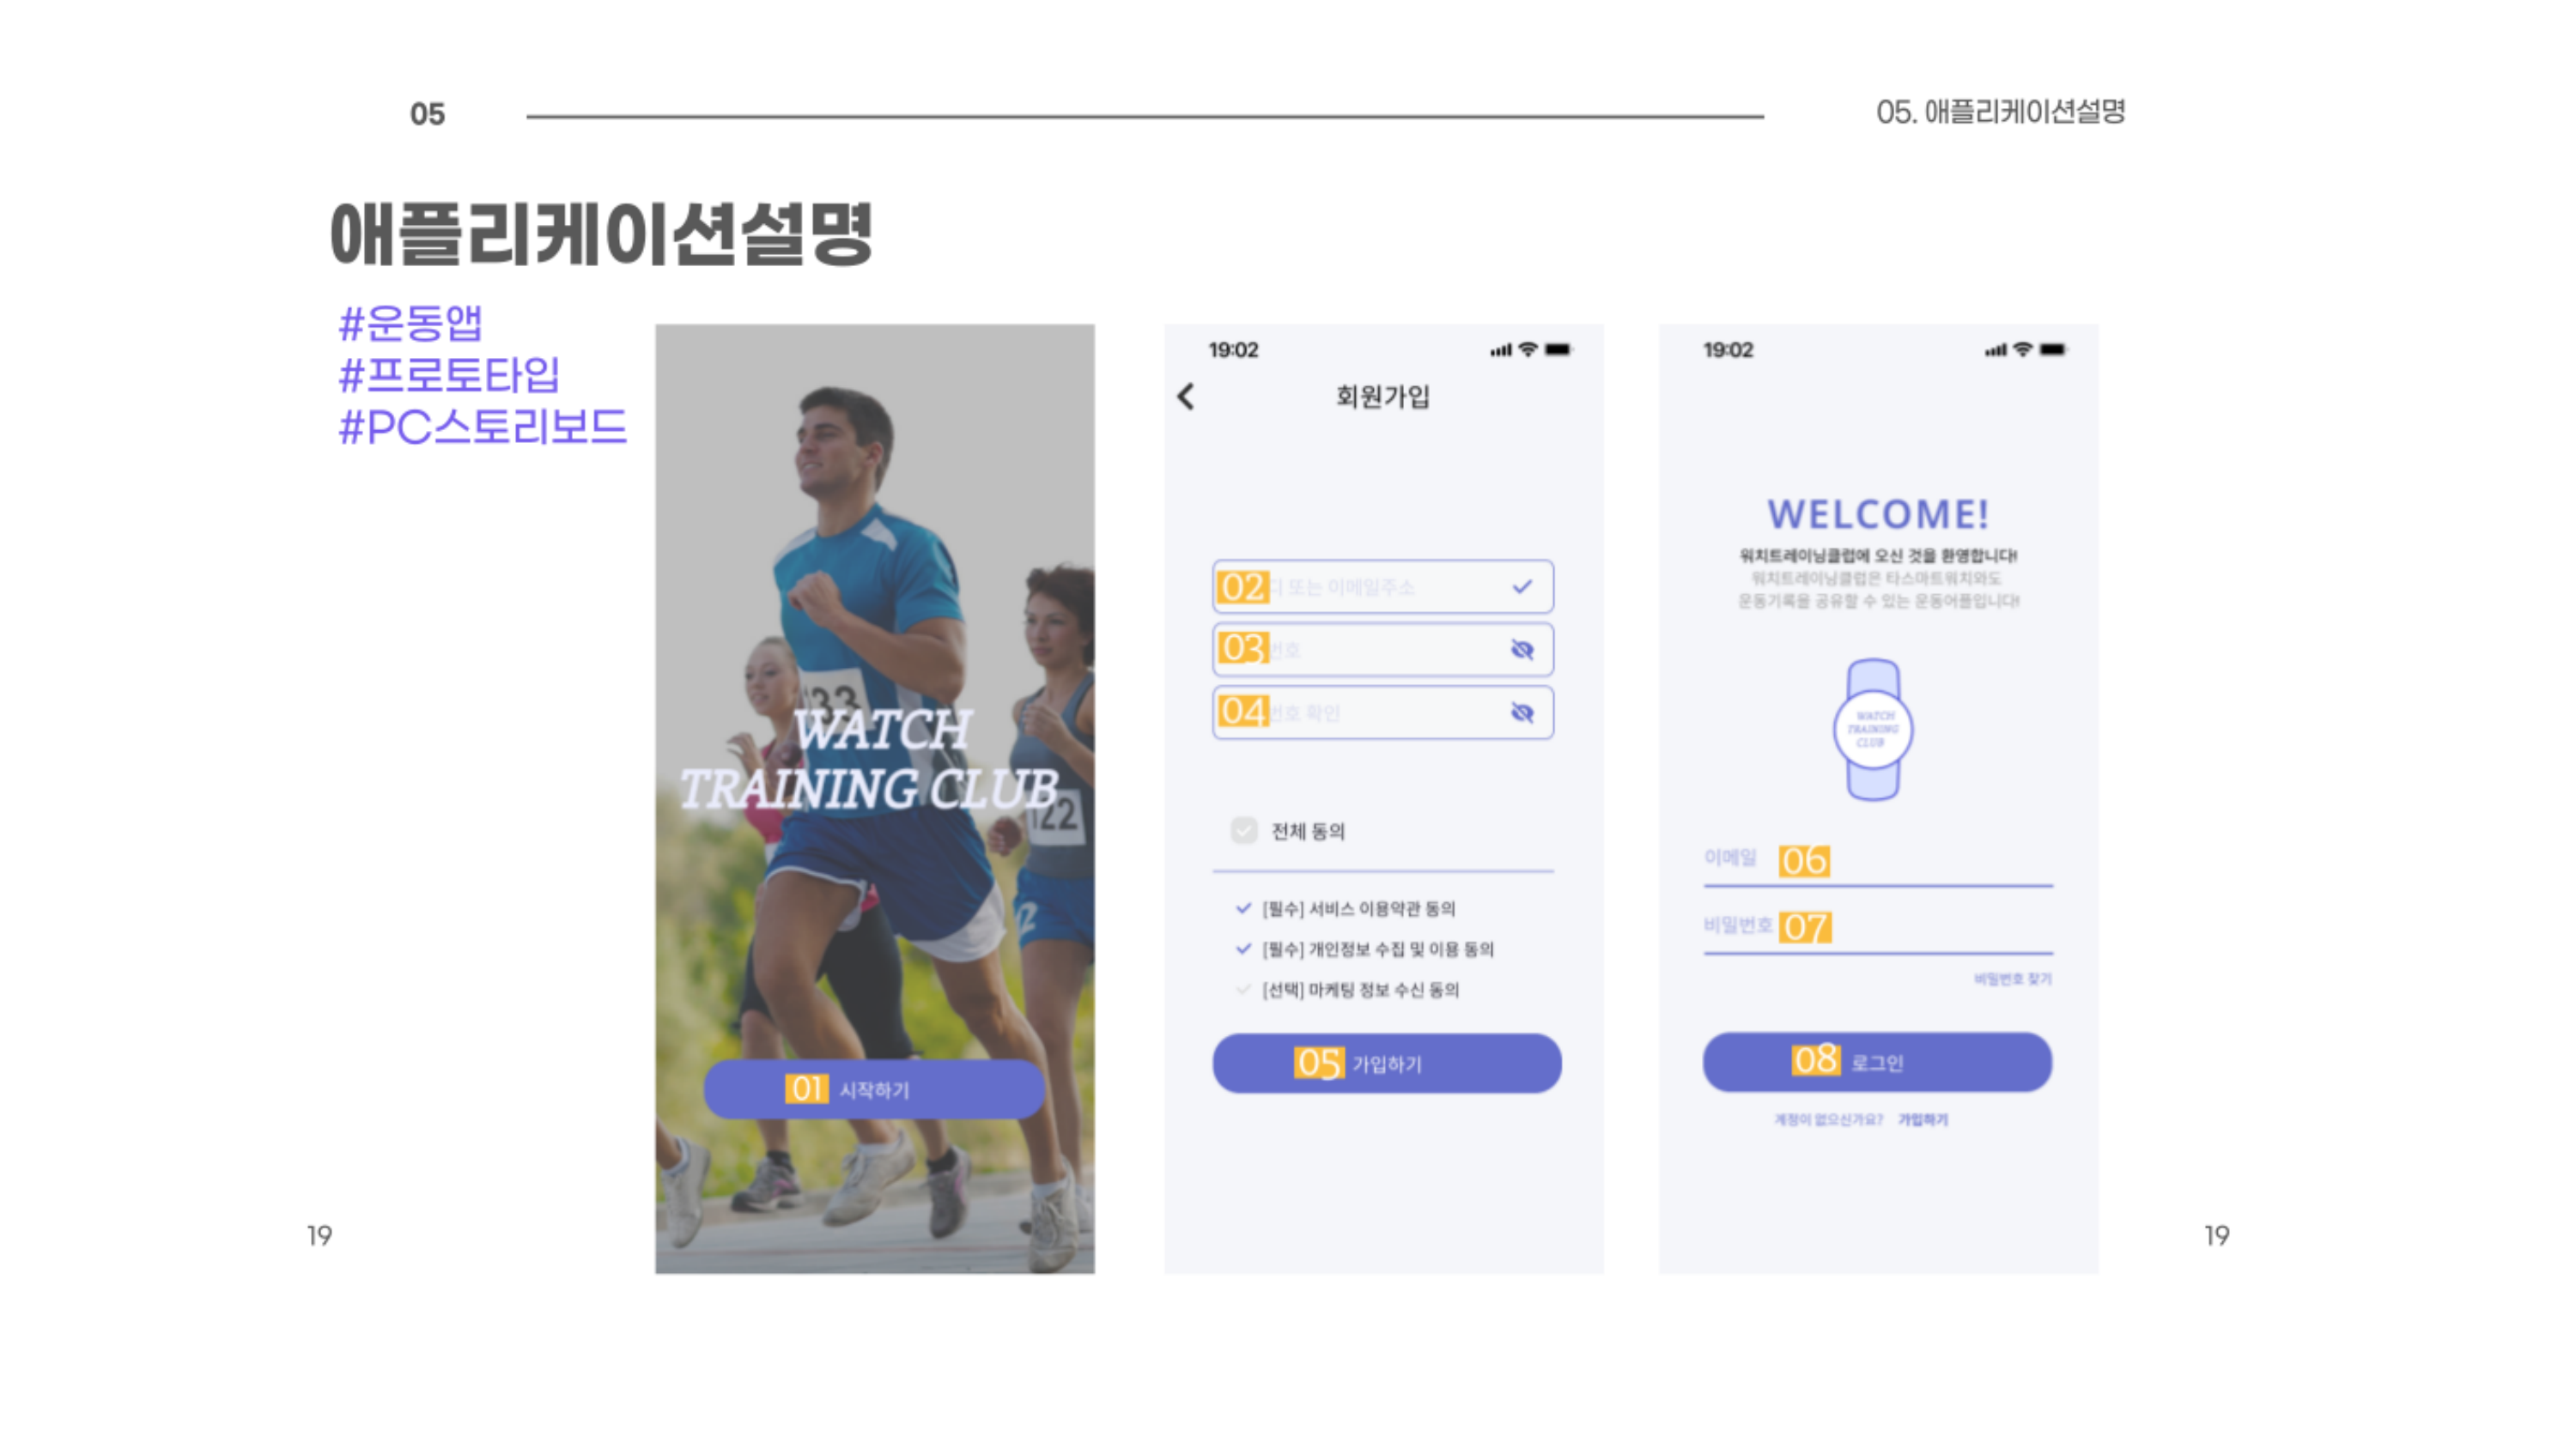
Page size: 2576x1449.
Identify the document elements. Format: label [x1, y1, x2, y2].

picture [246, 1, 2293, 1449]
